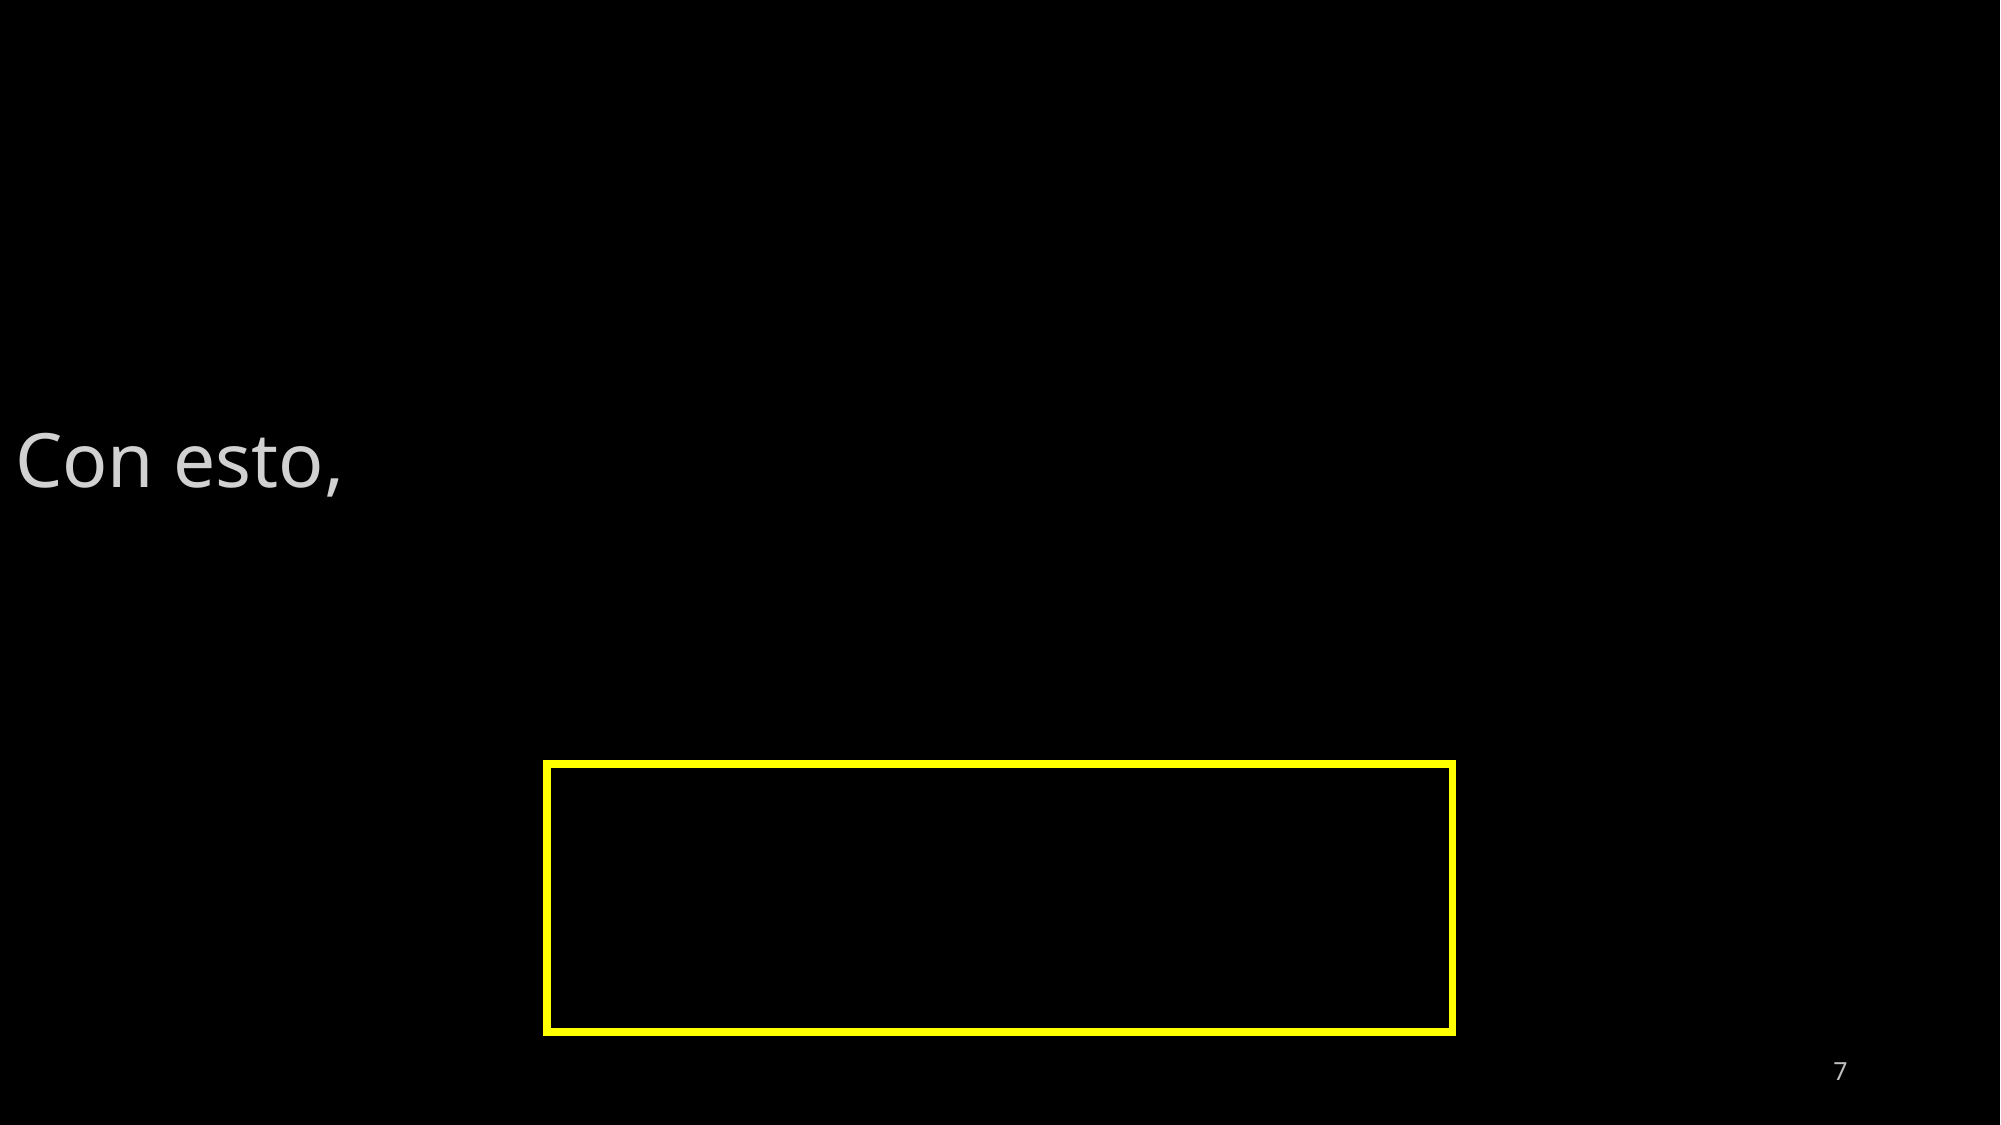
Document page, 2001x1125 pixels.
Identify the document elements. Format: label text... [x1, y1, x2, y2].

slide_number 7 [1412, 1042, 1863, 1103]
text_box [546, 762, 1454, 1033]
